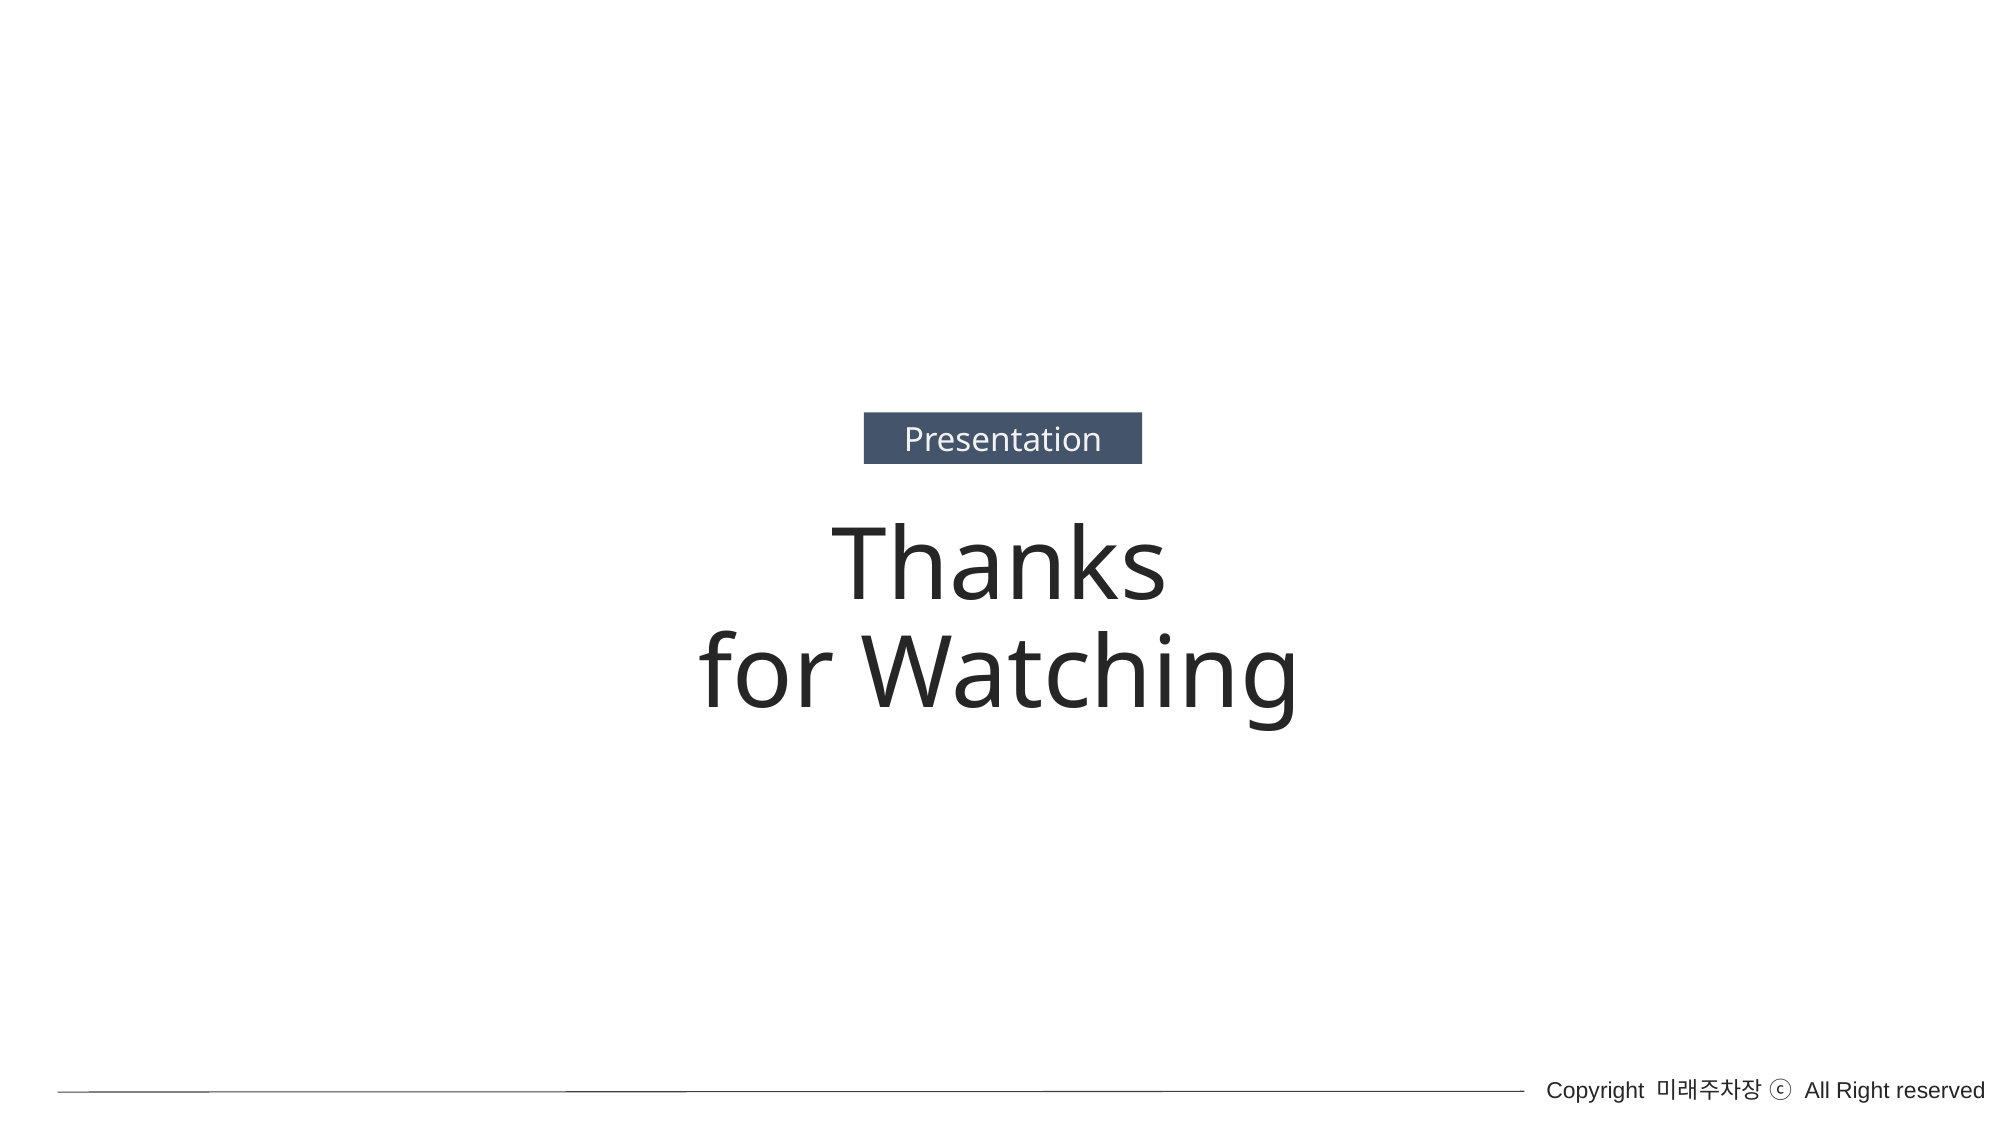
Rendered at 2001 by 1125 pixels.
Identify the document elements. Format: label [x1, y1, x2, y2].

text_box [537, 410, 1463, 740]
